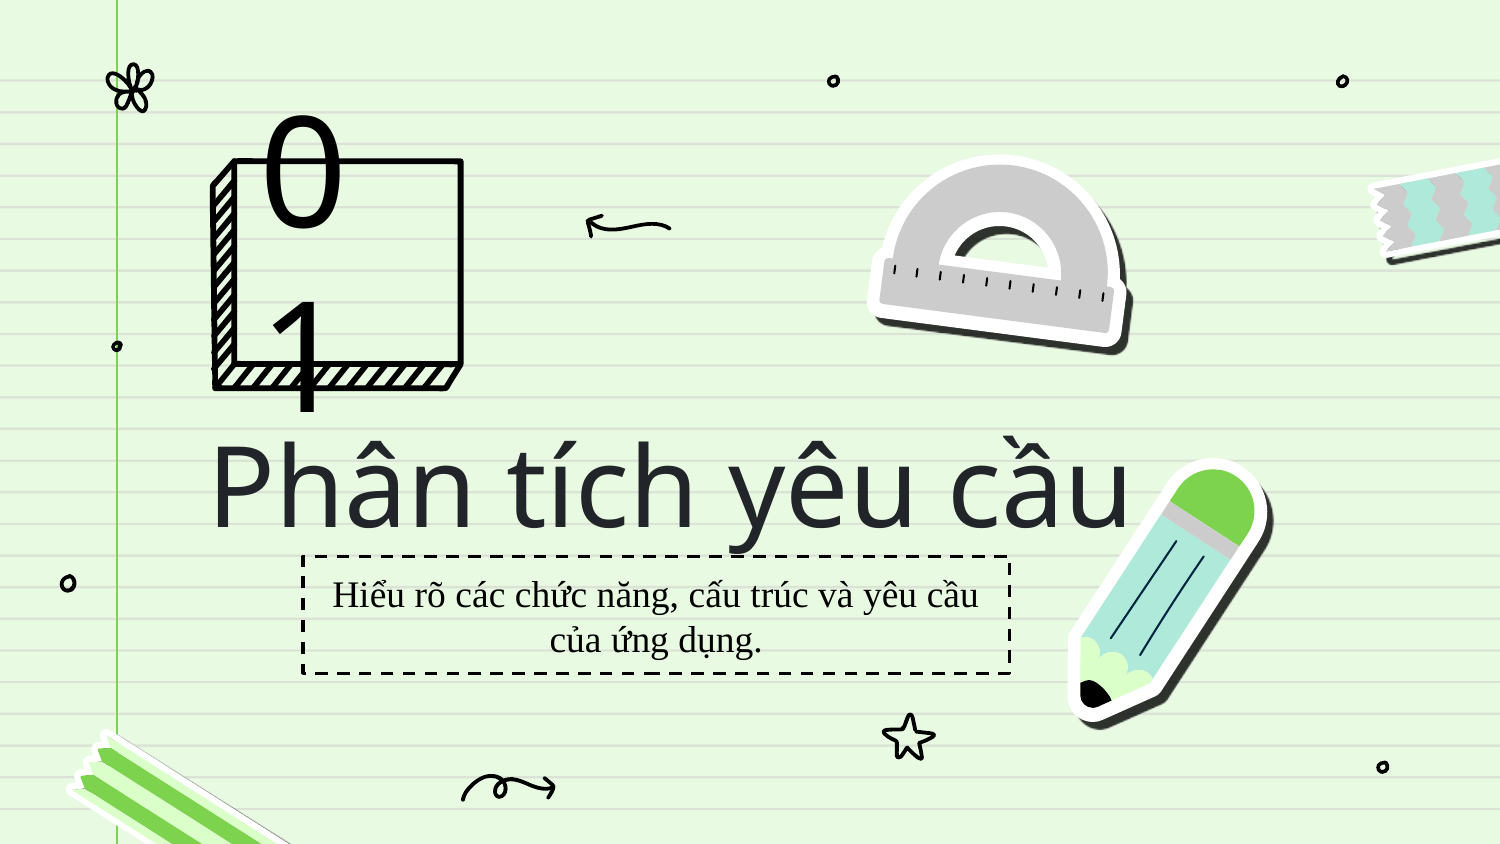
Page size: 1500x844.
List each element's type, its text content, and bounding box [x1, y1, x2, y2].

subtitle Hiểu rõ các chức năng, cấu trúc và yêu cầu của ứng dụng. [301, 555, 1011, 675]
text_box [209, 157, 465, 392]
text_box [1368, 151, 1500, 241]
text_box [864, 138, 1143, 350]
title Phân tích yêu cầu [191, 415, 1161, 550]
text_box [1067, 457, 1276, 723]
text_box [57, 760, 336, 844]
